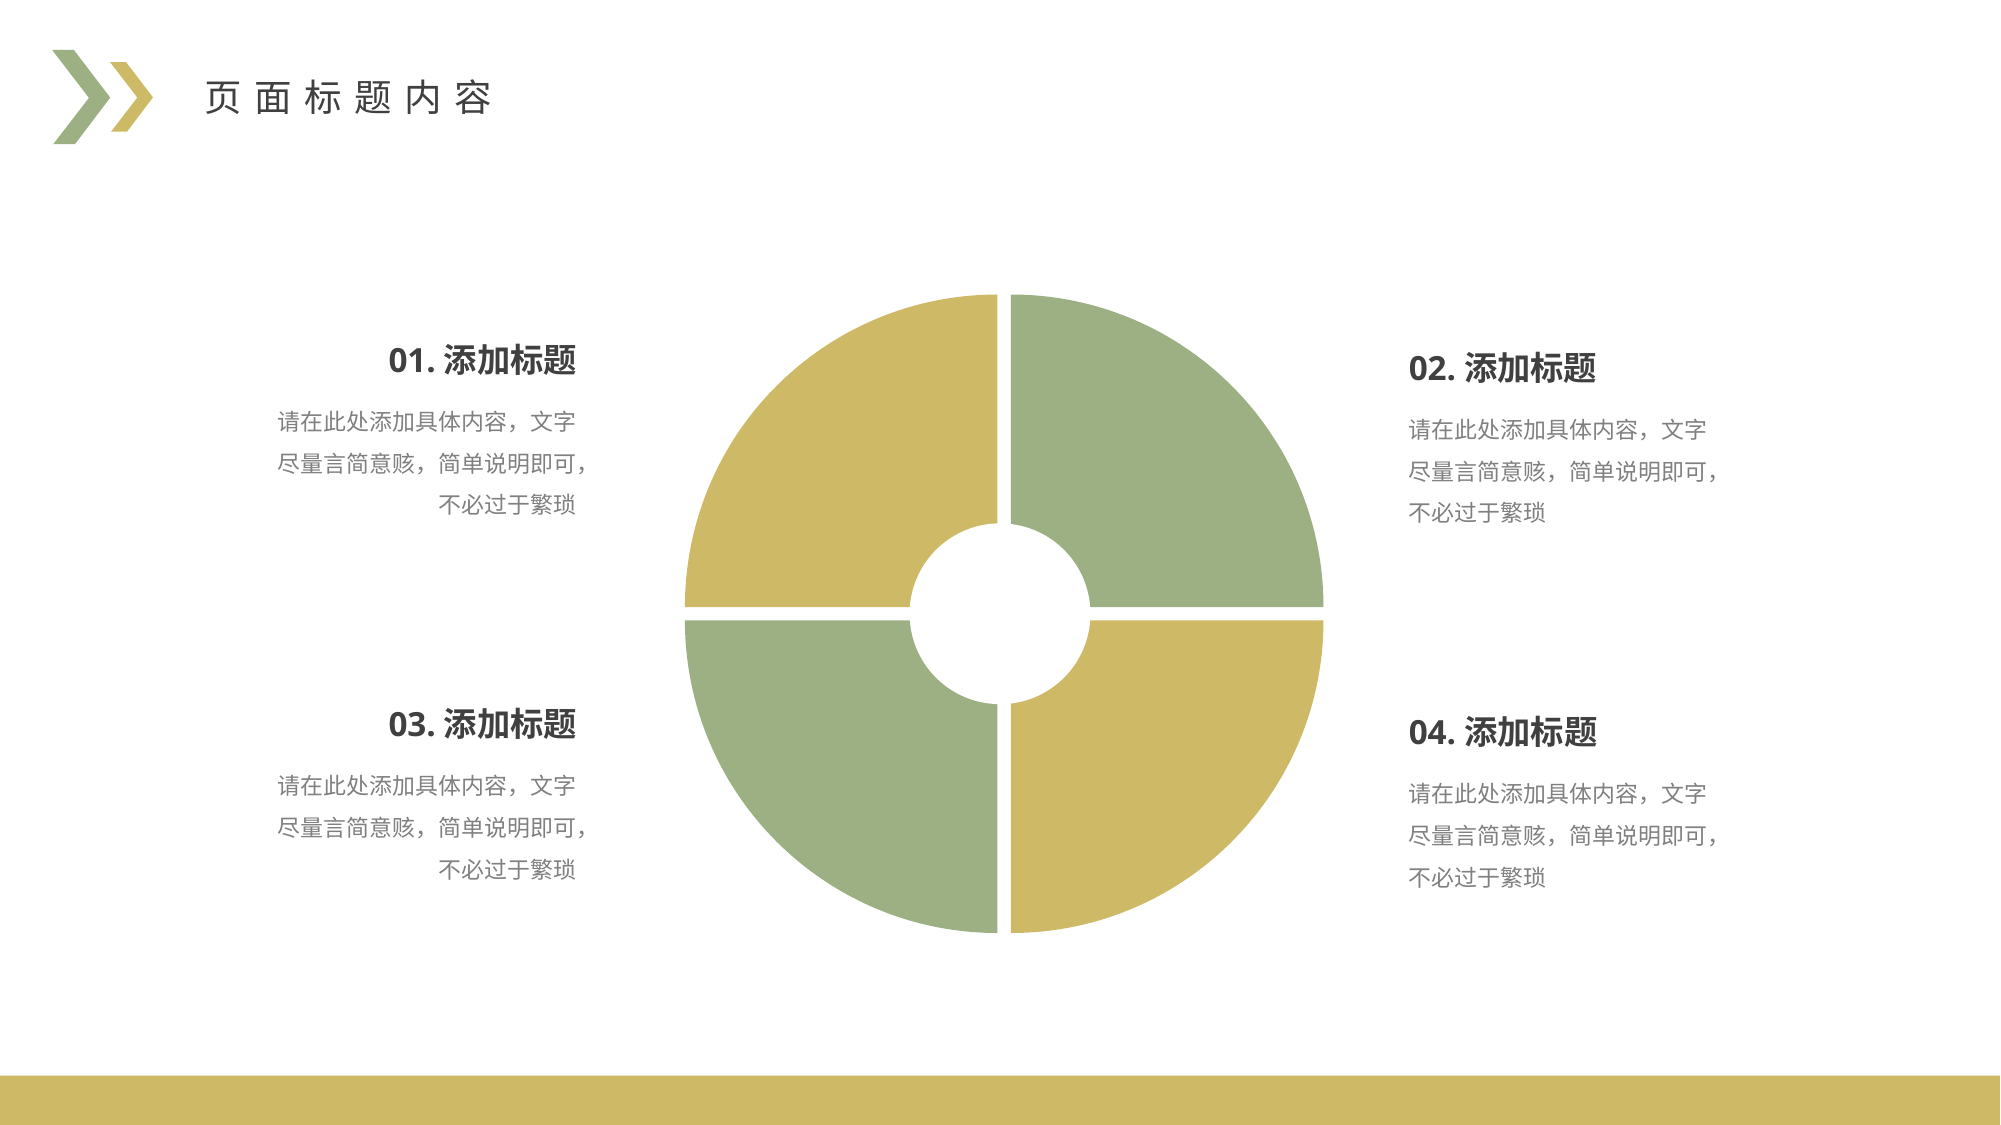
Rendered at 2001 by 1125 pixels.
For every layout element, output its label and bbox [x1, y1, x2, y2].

text_box [0, 49, 2000, 1125]
